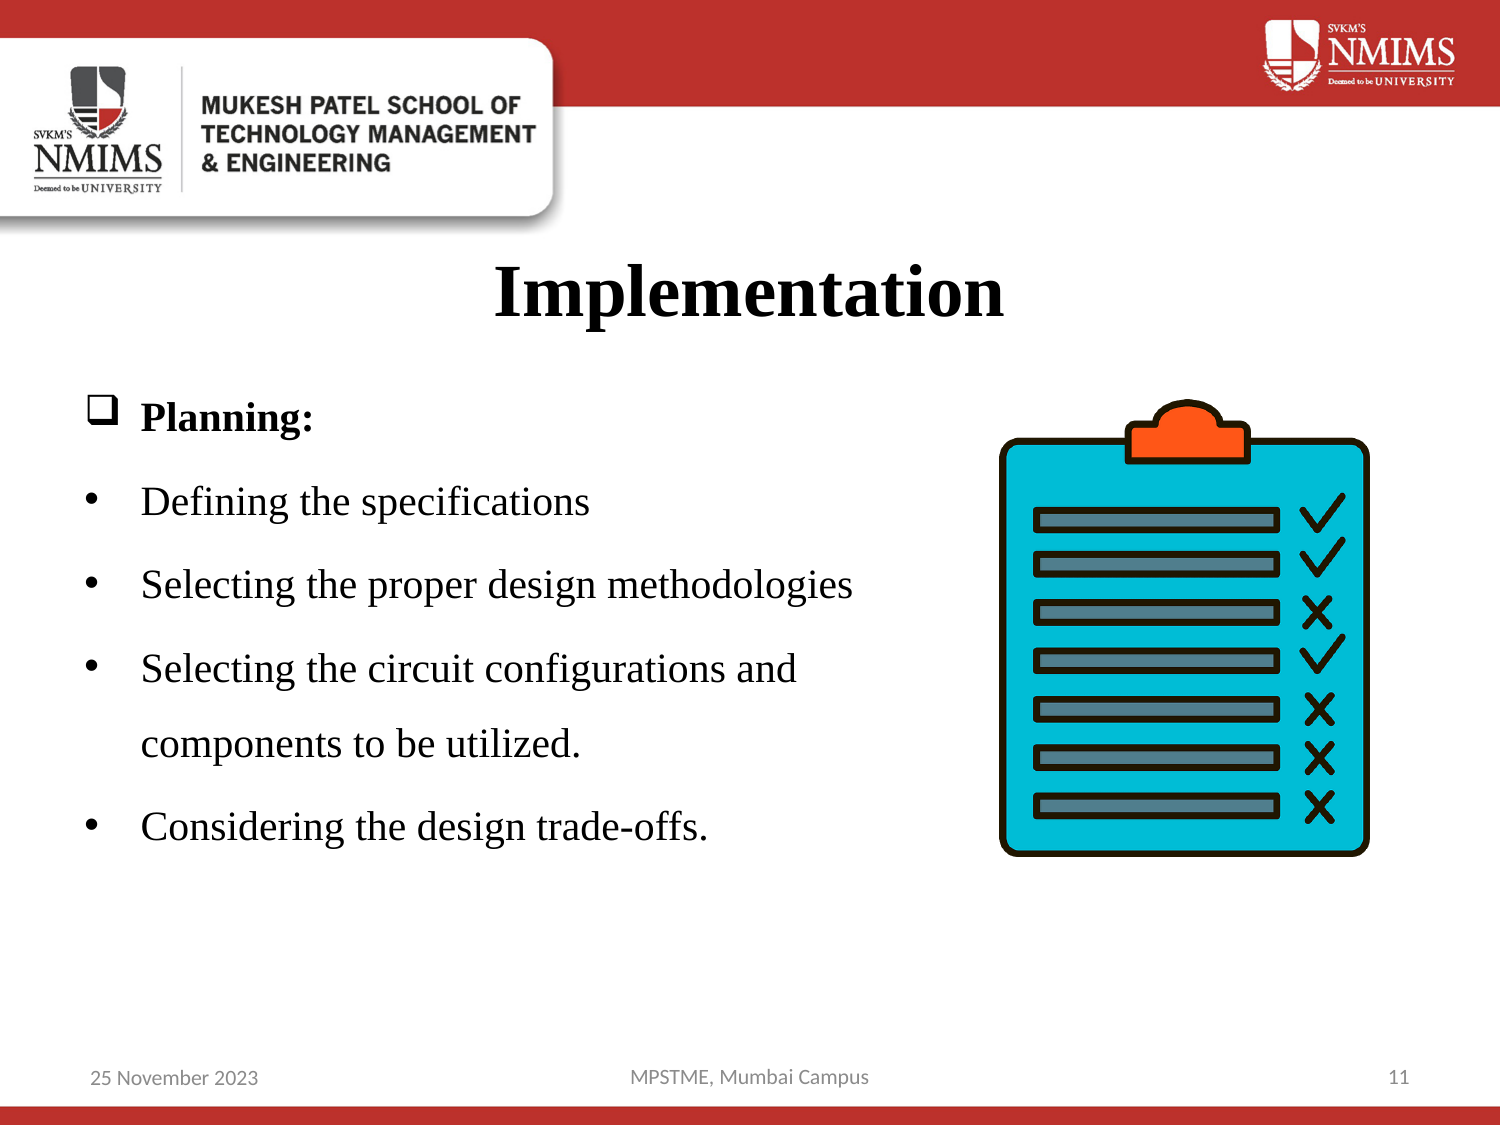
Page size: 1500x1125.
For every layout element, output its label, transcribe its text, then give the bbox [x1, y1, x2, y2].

slide_number 11 [1074, 1045, 1425, 1106]
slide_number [75, 1046, 425, 1107]
title Implementation [24, 211, 1475, 362]
list Planning: Defining the specifications Selecting the proper design methodologies Selecting the circuit configurations and components to be utilized. Considering the design trade-offs. [69, 357, 925, 1026]
picture [0, 0, 1500, 1125]
footer MPSTME, Mumbai Campus [512, 1045, 988, 1106]
